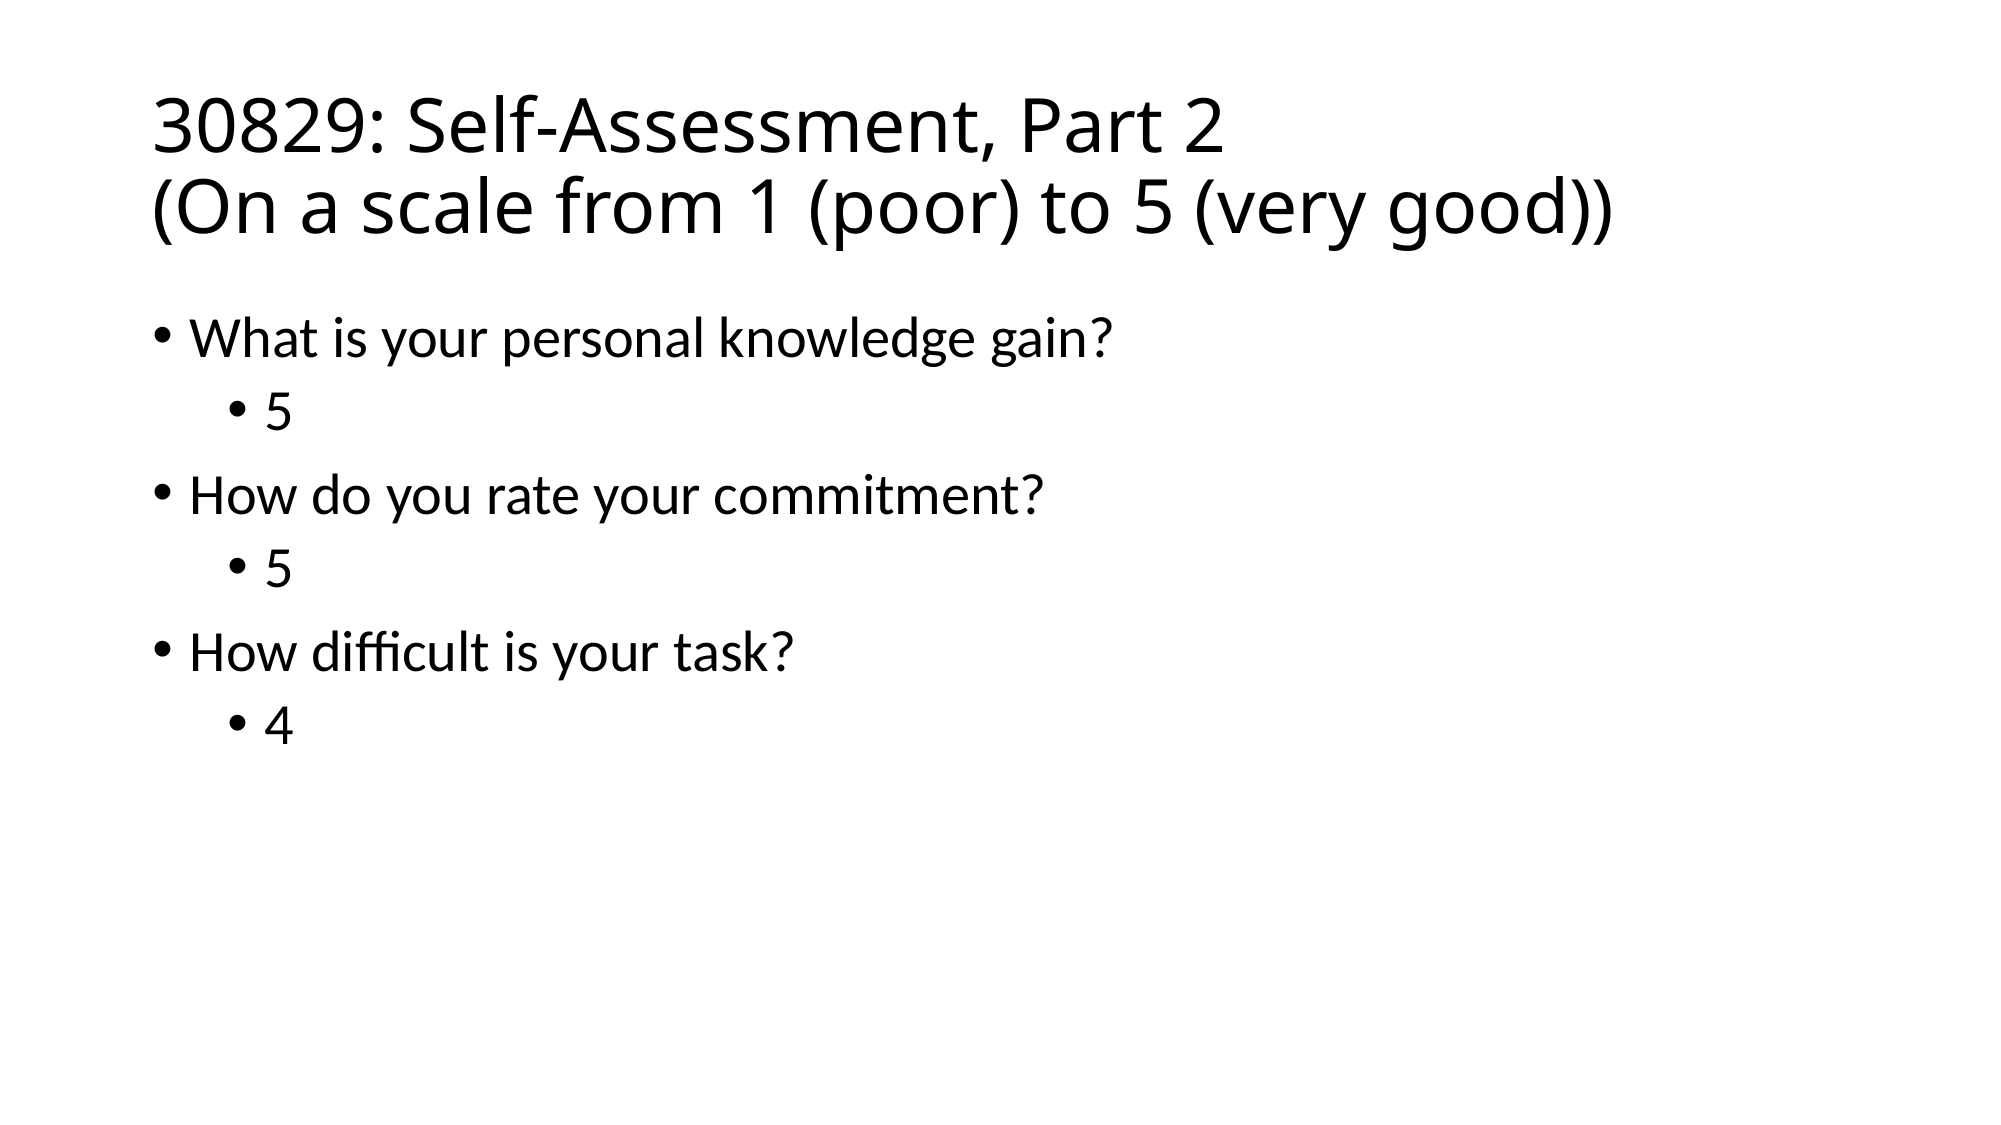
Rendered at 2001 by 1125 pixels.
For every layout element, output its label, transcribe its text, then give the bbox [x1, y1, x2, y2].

title 30829: Self-Assessment, Part 2 (On a scale from 1 (poor) to 5 (very good)) [137, 59, 1863, 278]
list What is your personal knowledge gain? 5 How do you rate your commitment? 5 How difficult is your task? 4 [137, 299, 1863, 1014]
